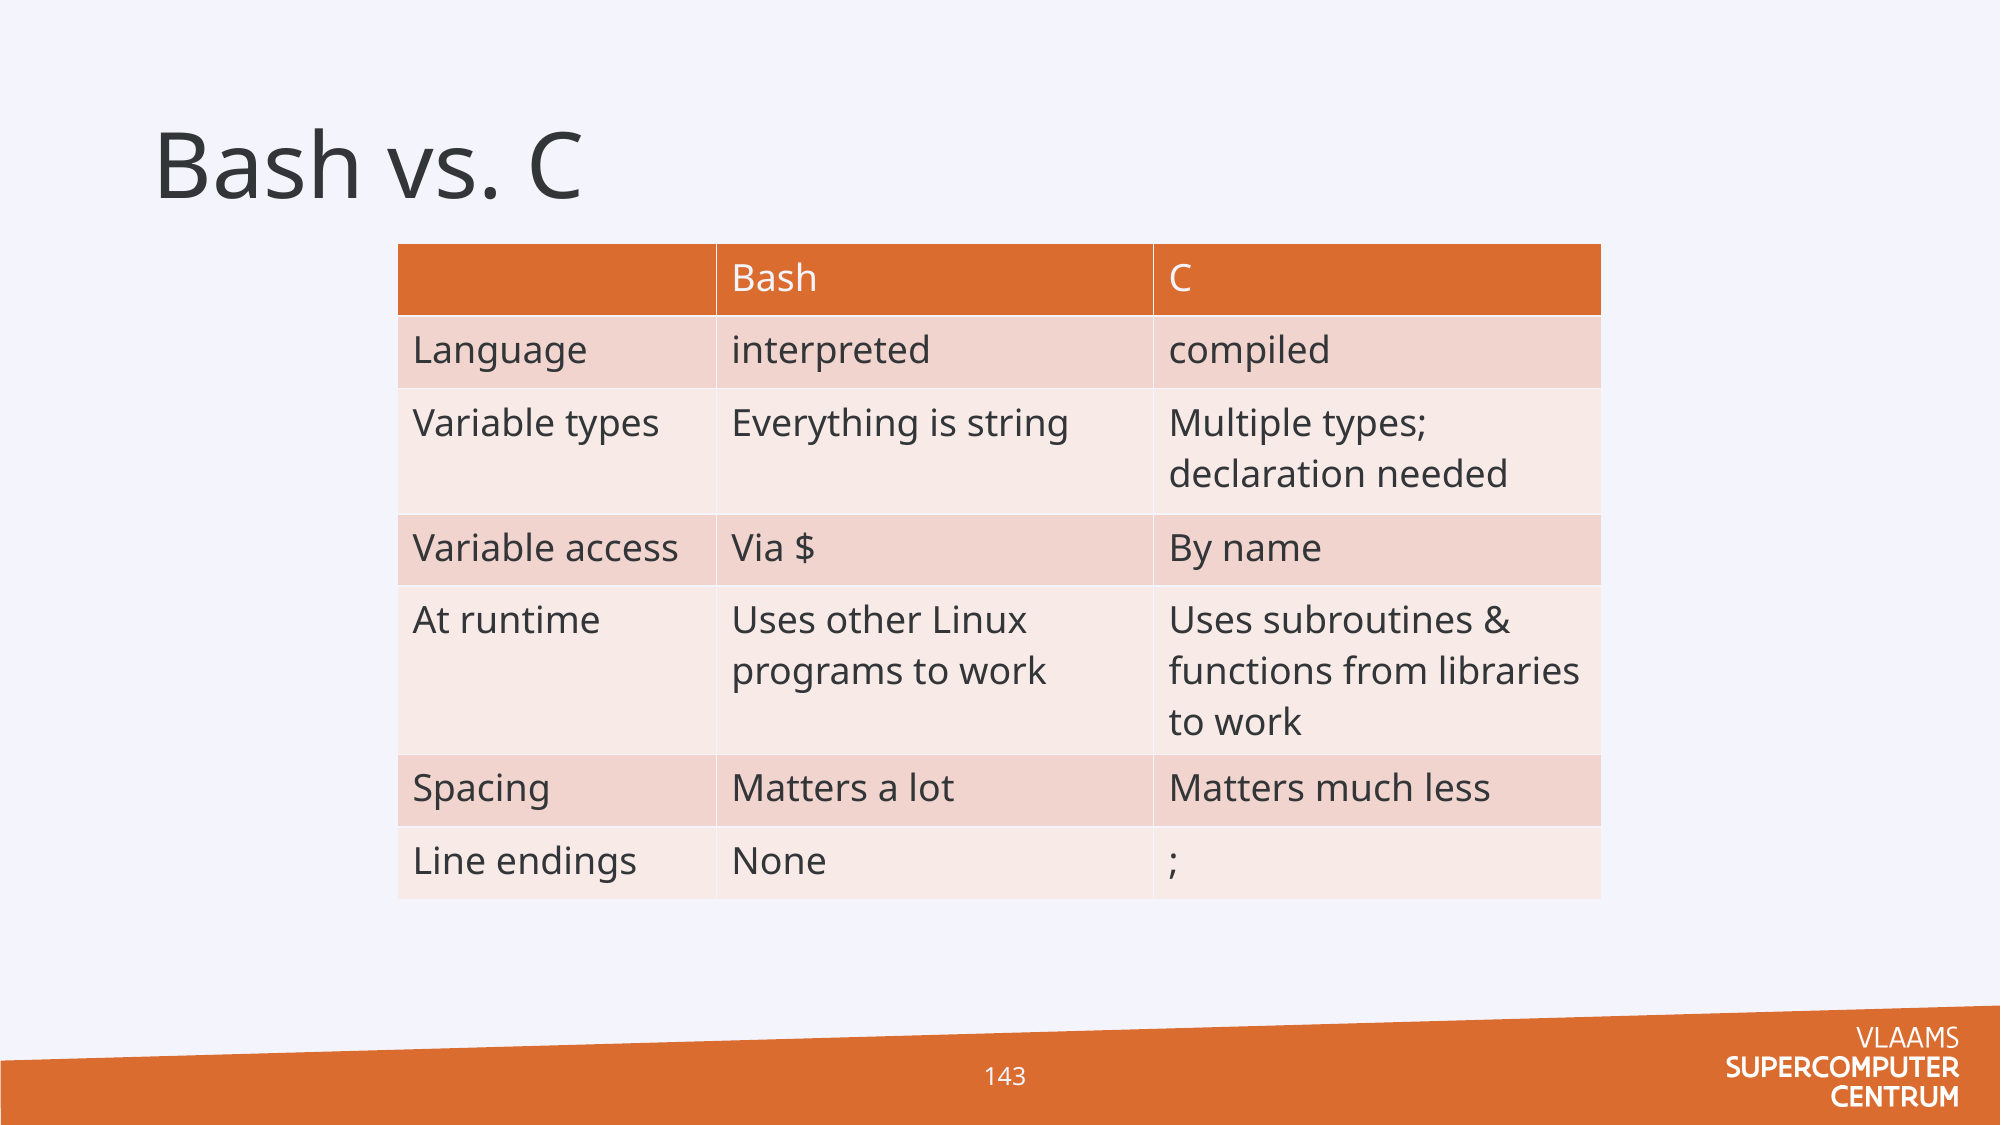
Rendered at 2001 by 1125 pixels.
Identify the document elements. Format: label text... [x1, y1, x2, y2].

table_header C [1154, 244, 1601, 315]
table_cell Via $ [717, 515, 1153, 585]
table_cell Uses subroutines & functions from libraries to work [1154, 587, 1601, 754]
slide_number 143 [958, 1047, 1042, 1108]
table_cell Spacing [398, 755, 716, 826]
table_cell Multiple types; declaration needed [1154, 389, 1601, 513]
table_cell ; [1154, 828, 1601, 899]
picture [1725, 1021, 1960, 1117]
table_cell None [717, 828, 1153, 899]
table_cell Matters a lot [717, 755, 1153, 826]
table_cell By name [1154, 515, 1601, 585]
table_header Bash [717, 244, 1153, 315]
table_cell Uses other Linux programs to work [717, 587, 1153, 754]
table_cell Line endings [398, 828, 716, 899]
table_cell At runtime [398, 587, 716, 754]
title Bash vs. C [137, 59, 1863, 278]
table_cell compiled [1154, 317, 1601, 388]
table_cell Everything is string [717, 389, 1153, 513]
table_cell Variable access [398, 515, 716, 585]
table_cell Matters much less [1154, 755, 1601, 826]
table_header [398, 244, 716, 315]
table_cell Language [398, 317, 716, 388]
table_cell interpreted [717, 317, 1153, 388]
table_cell Variable types [398, 389, 716, 513]
